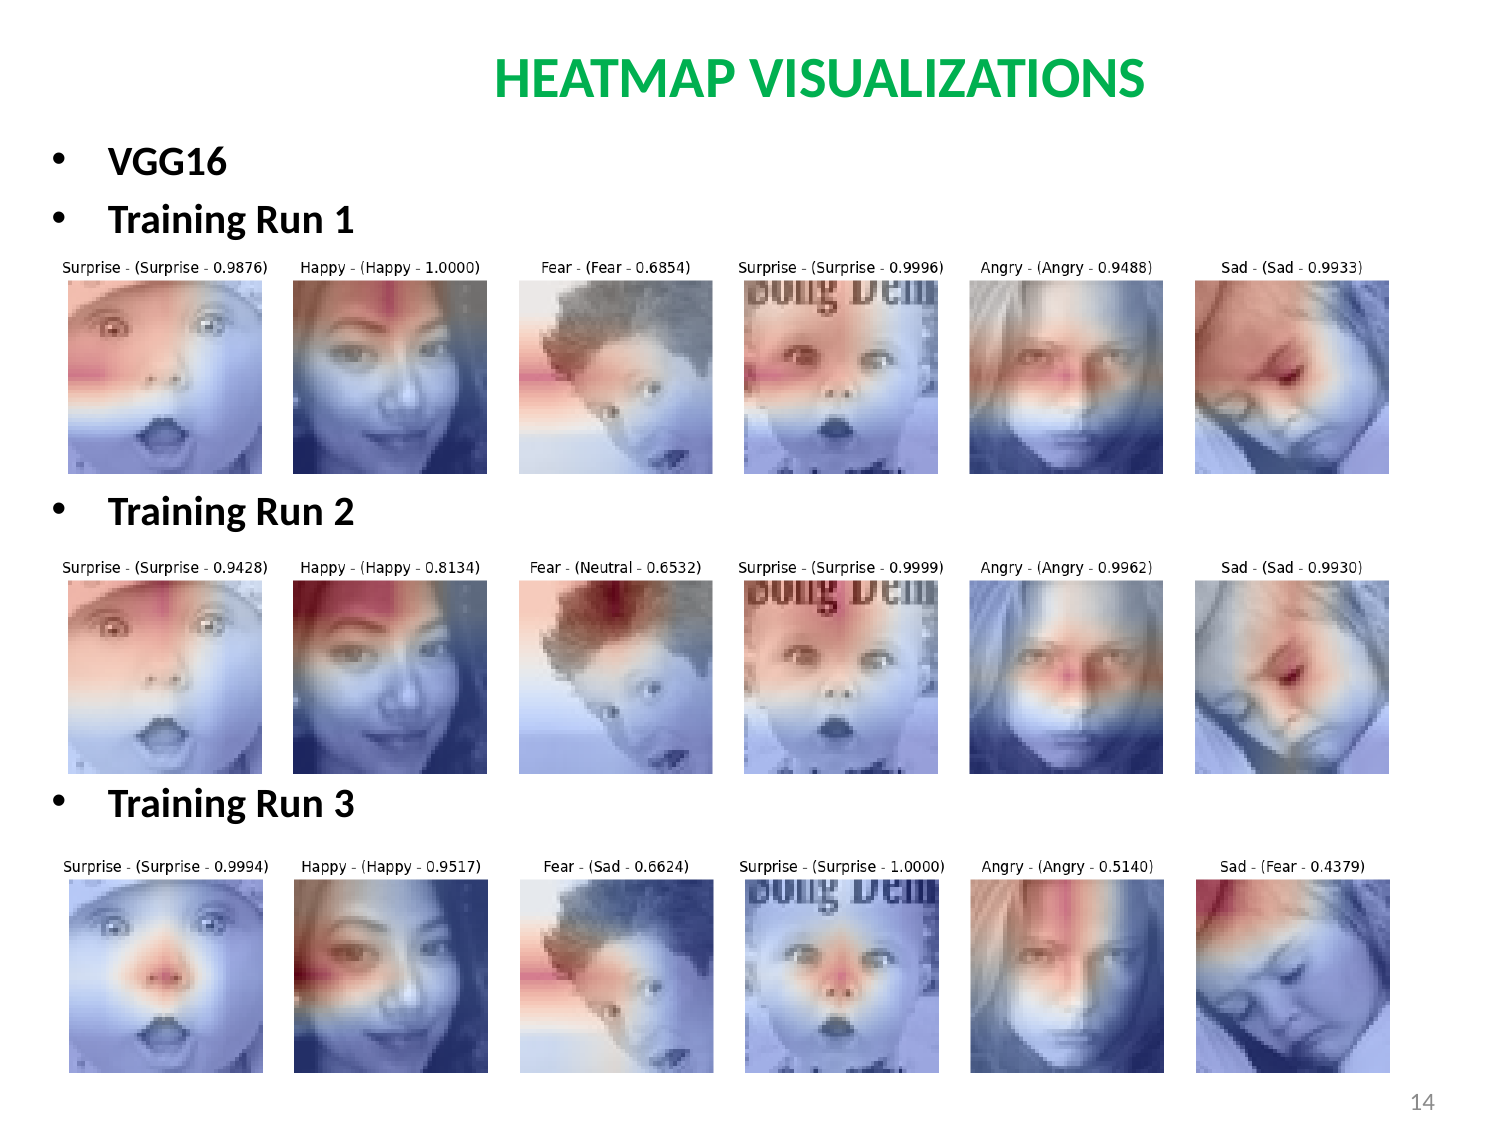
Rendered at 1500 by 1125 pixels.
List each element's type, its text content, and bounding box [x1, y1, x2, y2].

title HEATMAP VISUALIZATIONS [191, 4, 1450, 126]
picture [53, 853, 1396, 1080]
slide_number 14 [1100, 1079, 1450, 1123]
picture [53, 254, 1396, 481]
list VGG16 Training Run 1 Training Run 2 Training Run 3 [36, 126, 1450, 1070]
picture [53, 554, 1396, 781]
